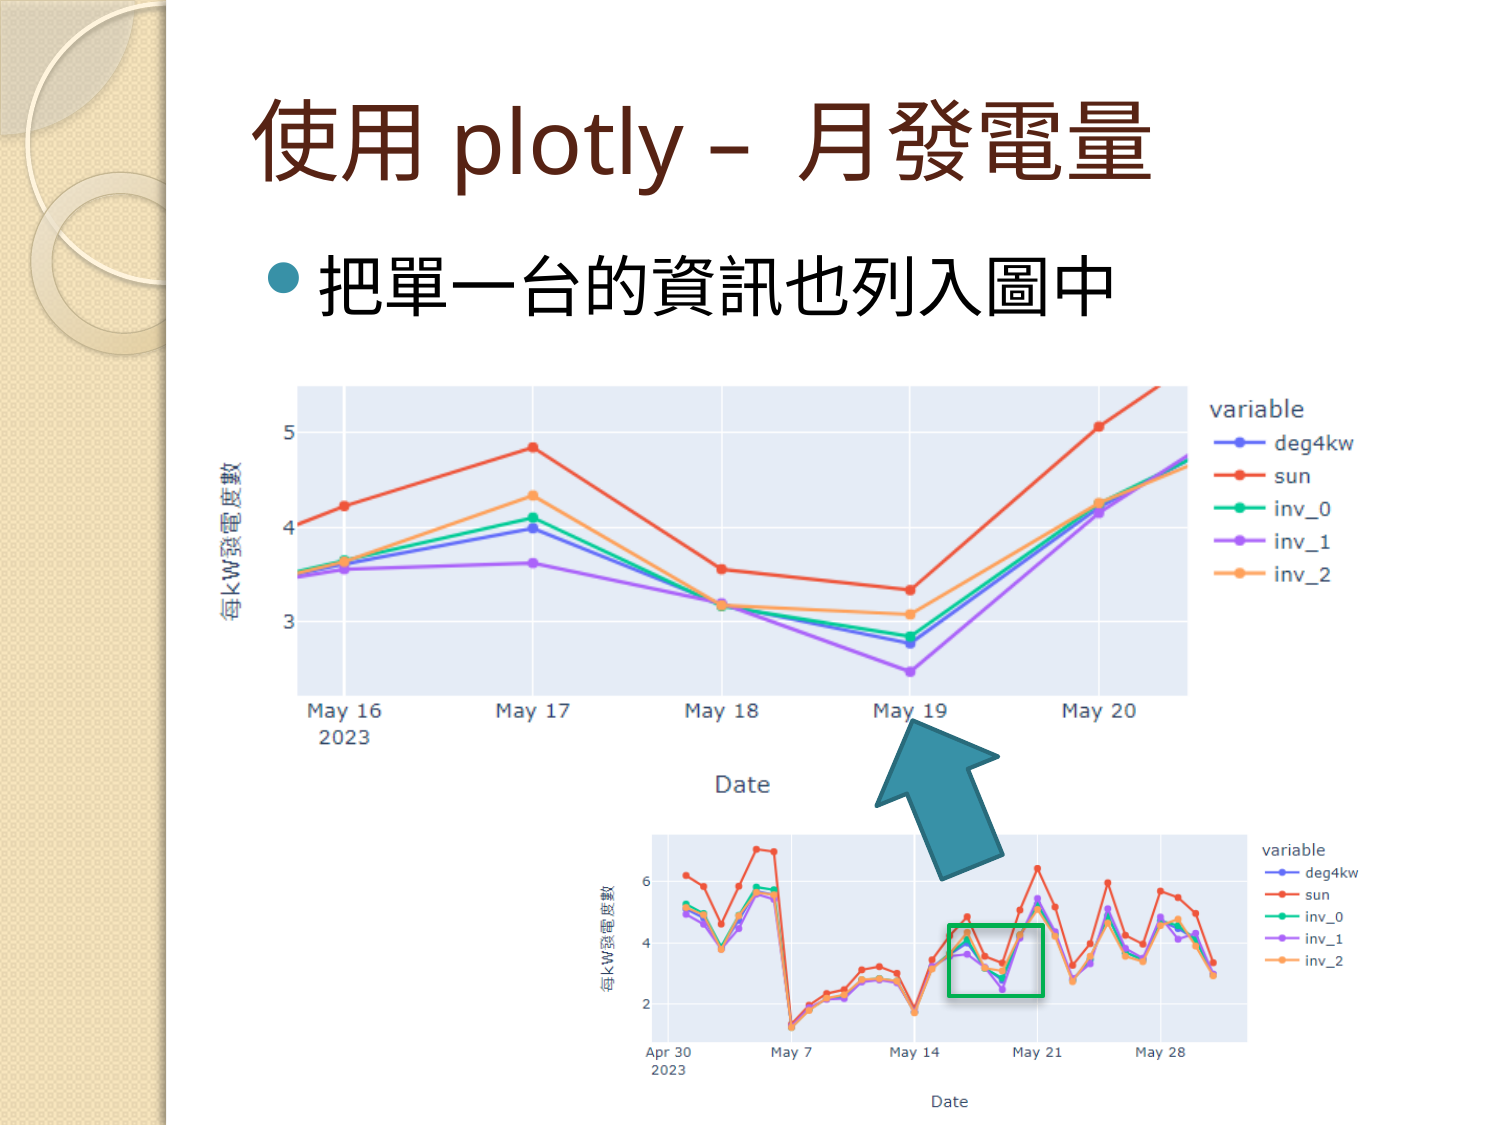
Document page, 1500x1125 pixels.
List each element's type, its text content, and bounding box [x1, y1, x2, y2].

title 使用plotly – 月發電量 [235, 45, 1466, 233]
picture [585, 820, 1380, 1125]
picture [210, 363, 1380, 819]
list 把單一台的資訊也列入圖中 [235, 237, 1466, 1025]
